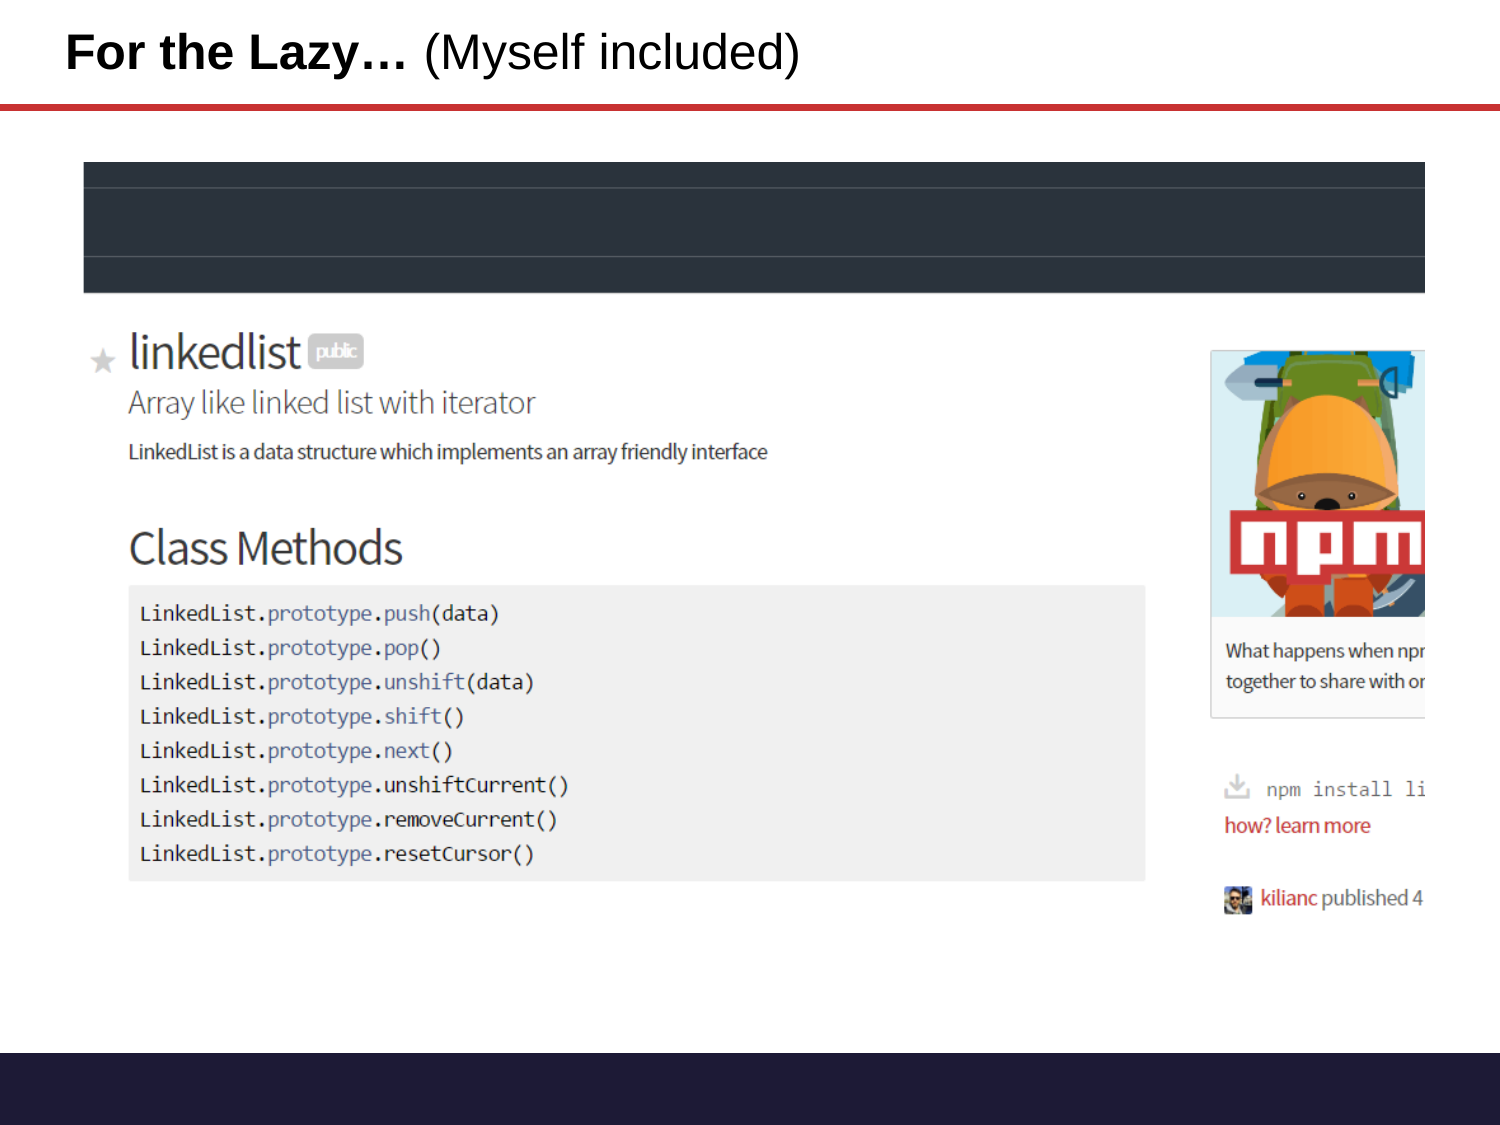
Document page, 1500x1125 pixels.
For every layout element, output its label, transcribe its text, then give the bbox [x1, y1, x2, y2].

title For the Lazy… (Myself included) [50, 0, 1425, 108]
picture [83, 162, 1425, 917]
